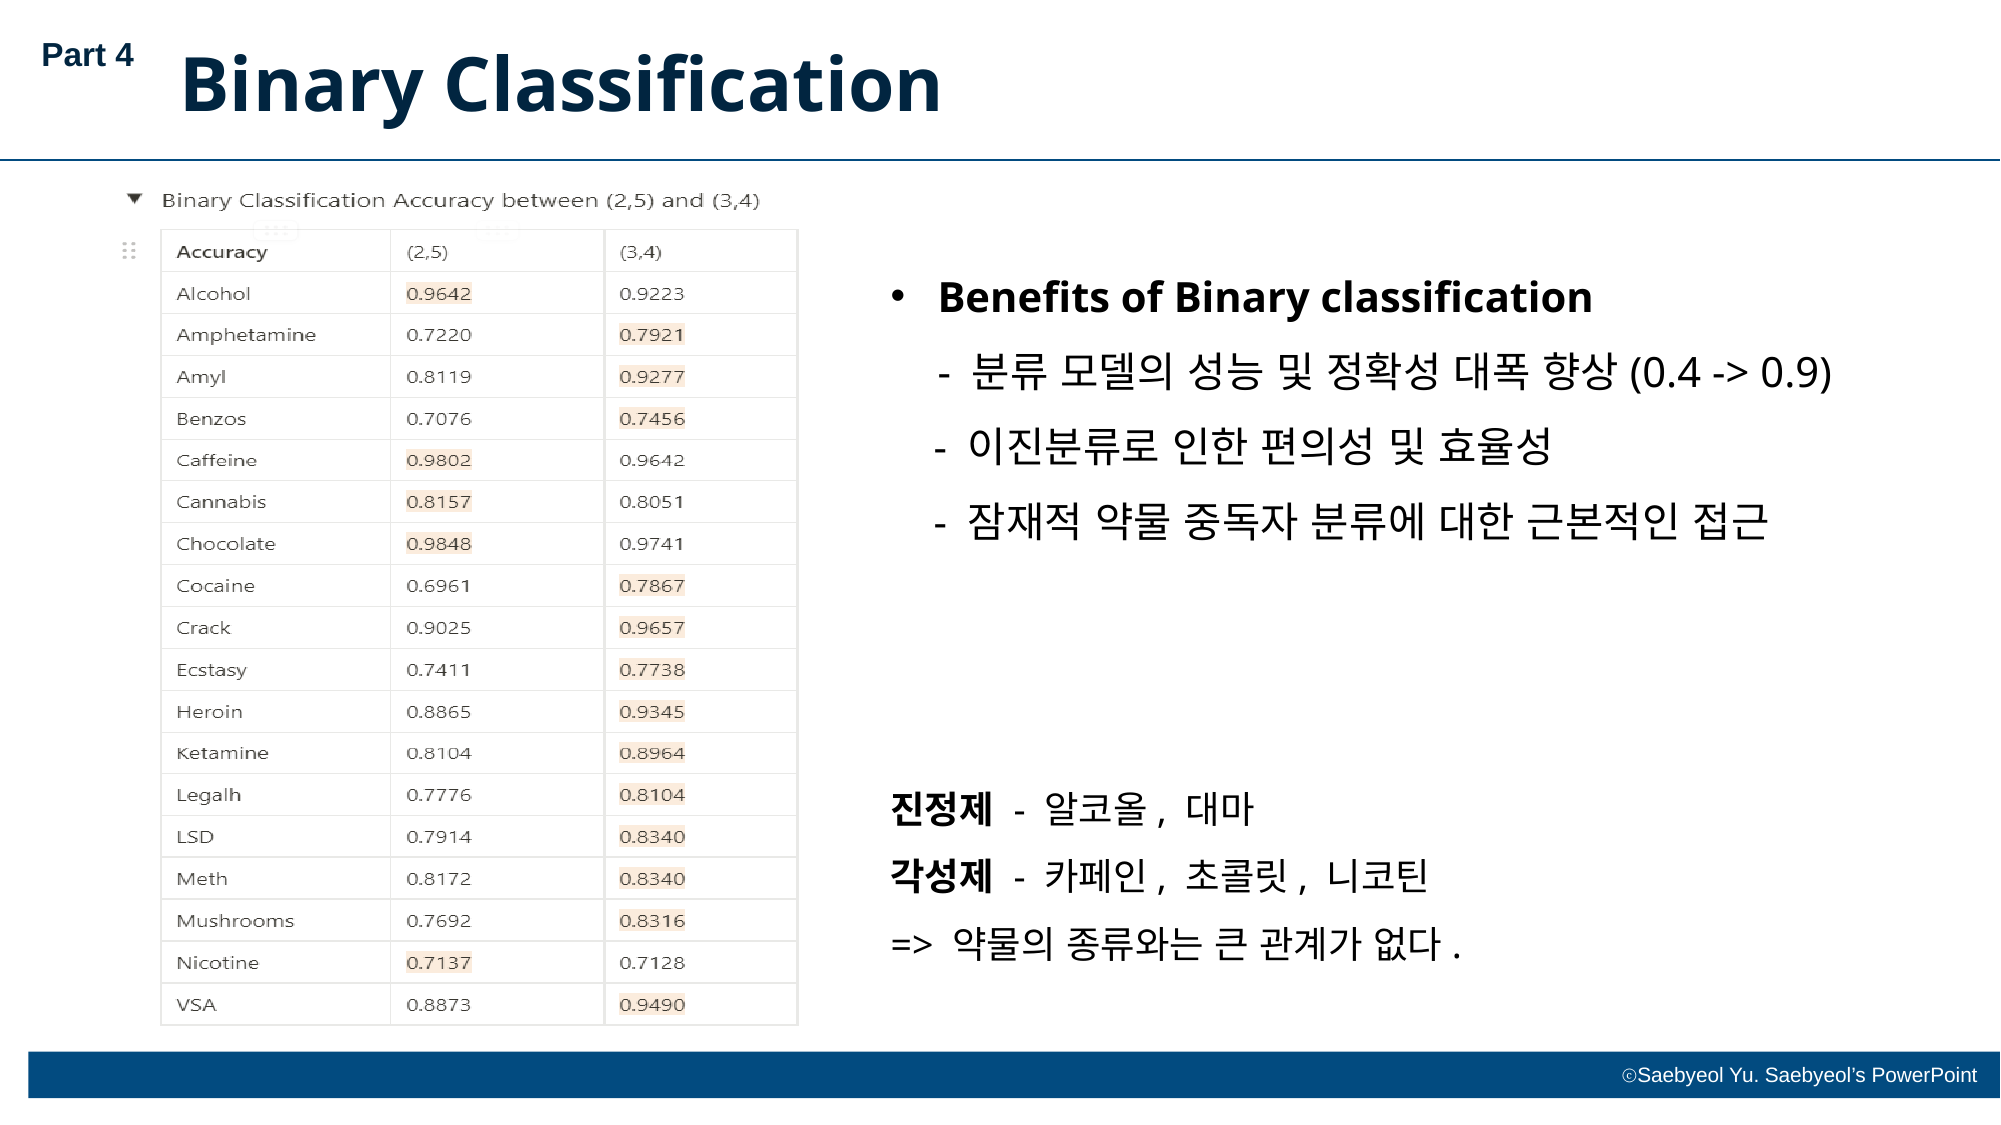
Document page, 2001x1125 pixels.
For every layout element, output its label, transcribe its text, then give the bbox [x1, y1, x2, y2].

text_box Part 4 [26, 26, 165, 81]
picture [110, 176, 822, 1035]
text_box Benefits of Binary classification - 분류 모델의 성능 및 정확성 대폭 향상(0.4 -> 0.9) - 이진분류로 인한 편의성 및 효율성 - 잠재적 약물 중독자 분류에 대한 근본적인 접근 진정제 - 알코올, 대마 각성제 - 카페인, 초콜릿, 니코틴 => 약물의 종류와는 큰 관계가 없다. [875, 238, 2000, 973]
text_box Binary Classification [164, 28, 1241, 134]
